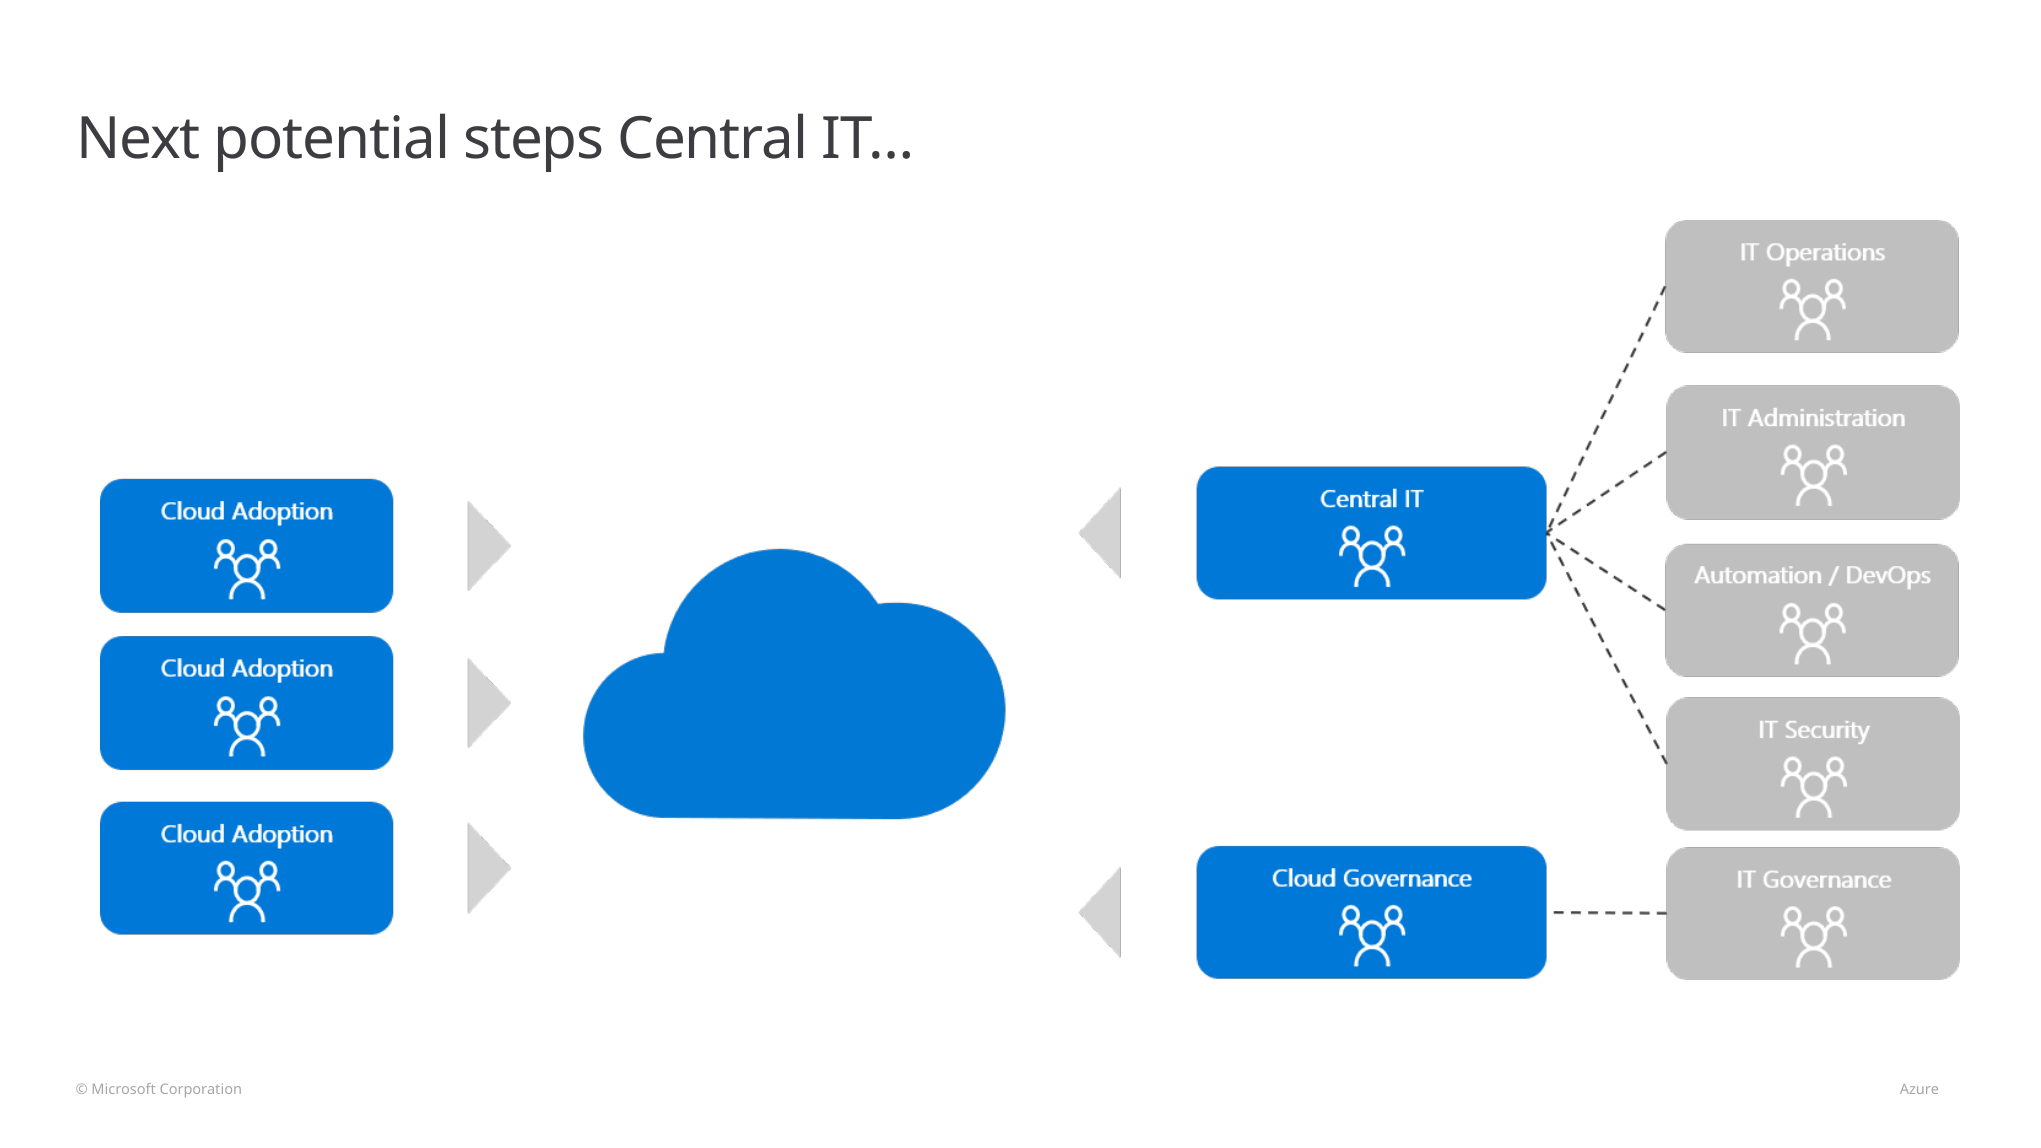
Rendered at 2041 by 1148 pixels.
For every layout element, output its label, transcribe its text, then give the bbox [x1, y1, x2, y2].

footer © Microsoft Corporation Azure [60, 1079, 2000, 1099]
picture [72, 195, 1969, 1054]
title Next potential steps Central IT… [76, 103, 1969, 172]
